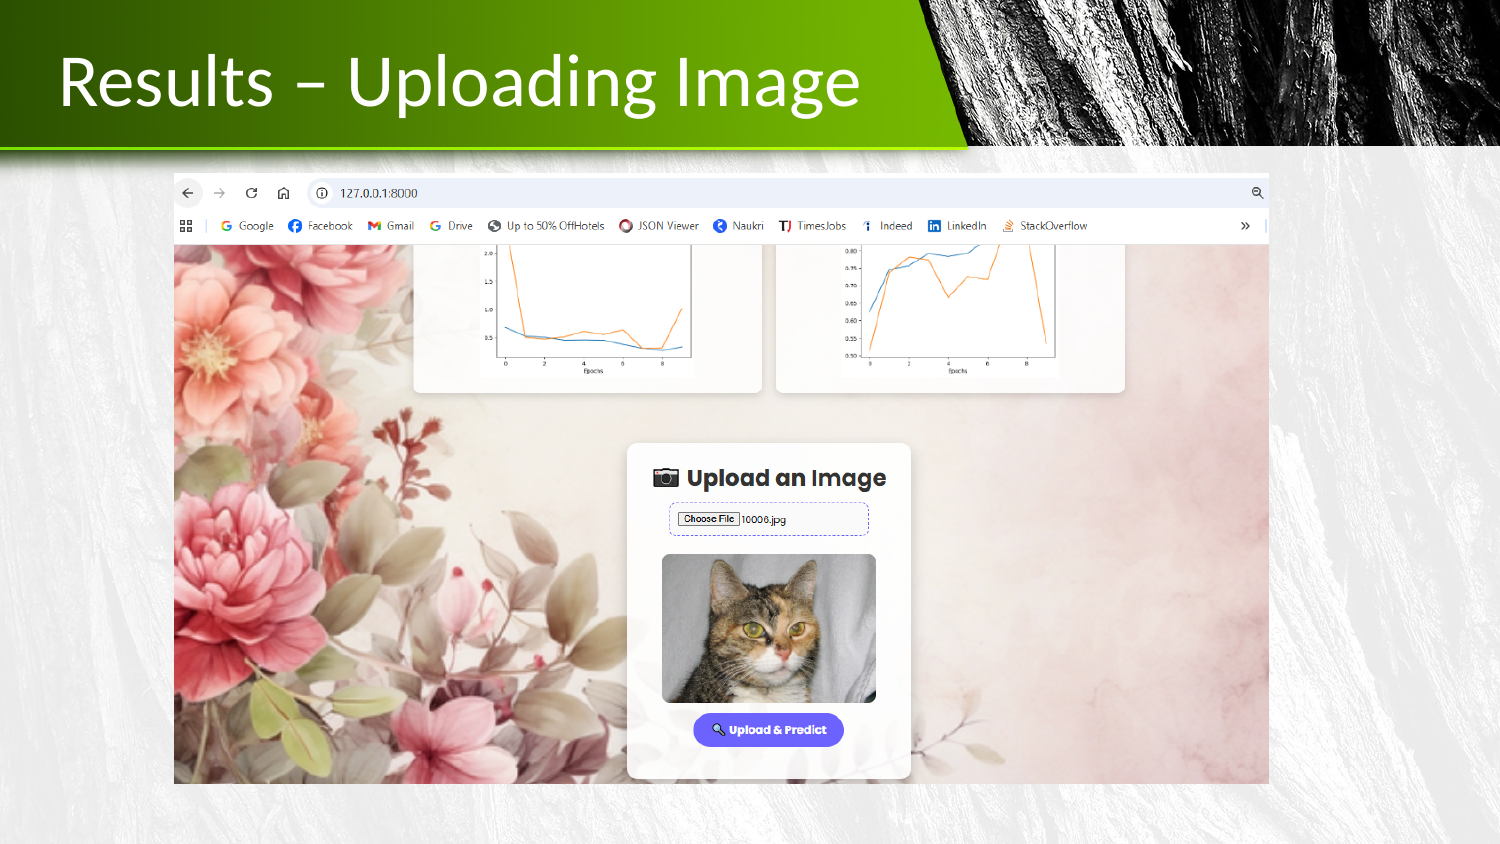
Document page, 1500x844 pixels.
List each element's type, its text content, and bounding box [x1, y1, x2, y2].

picture [0, 0, 1500, 844]
title Results – Uploading Image [43, 32, 952, 120]
